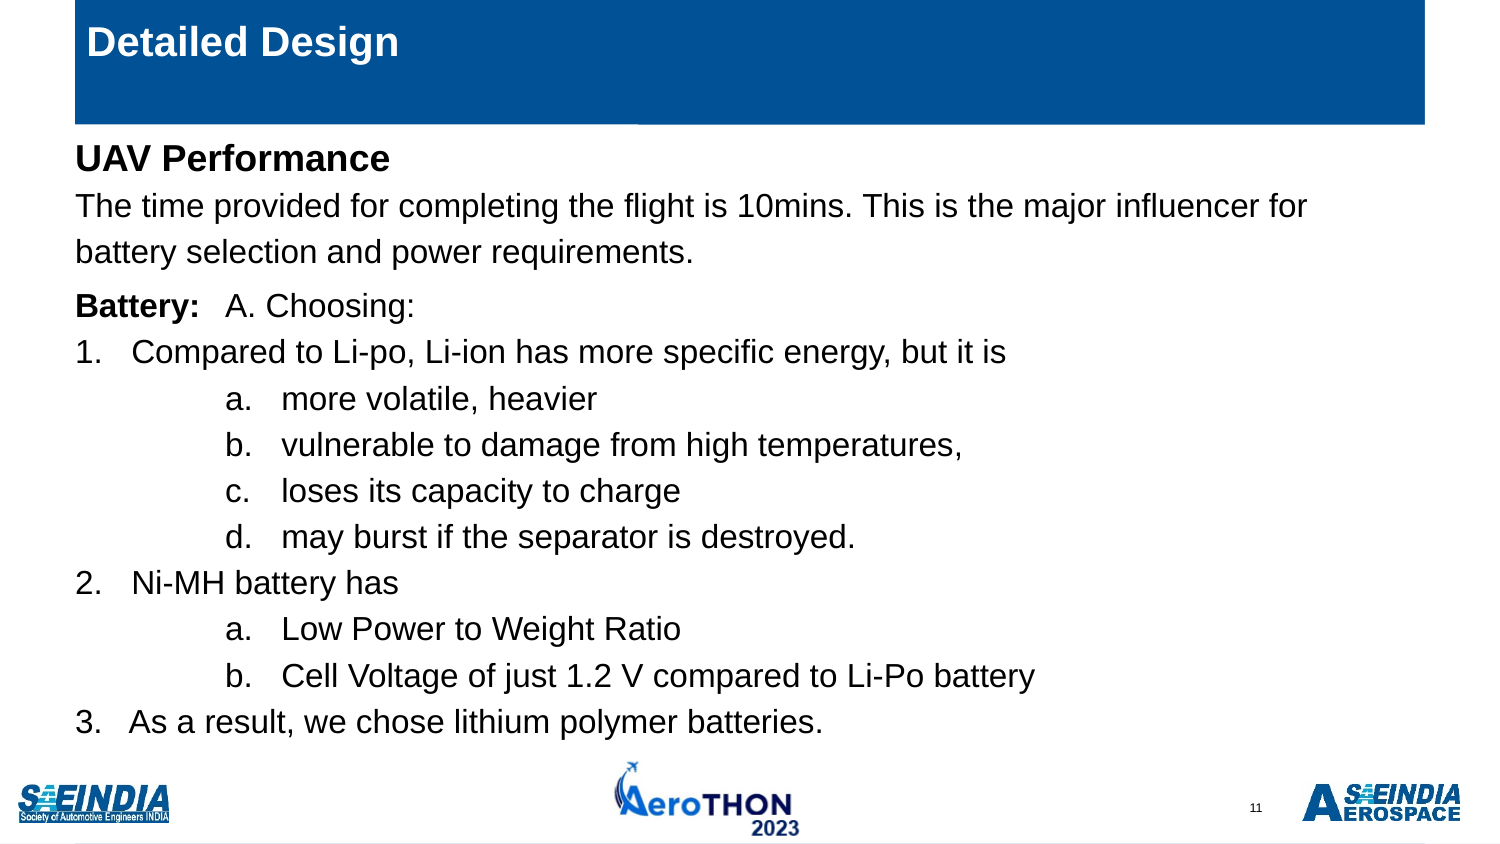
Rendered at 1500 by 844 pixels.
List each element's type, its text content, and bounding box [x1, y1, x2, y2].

list UAV Performance [75, 134, 510, 184]
picture [599, 748, 807, 842]
list The time provided for completing the flight is 10mins. This is the major influencer for battery selection and power requirements. [75, 184, 1431, 279]
title Detailed Design [75, 15, 1425, 98]
slide_number 11 [912, 793, 1263, 816]
picture [1302, 782, 1460, 821]
picture [18, 782, 169, 823]
list Battery: A. Choosing: Compared to Li-po, Li-ion has more specific energy, but it is more volatile, heavier vulnerable to damage from high temperatures, loses its capacity to charge may burst if the separator is destroyed. Ni-MH battery has Low Power to Weight Ratio Cell Voltage of just 1.2 V compared to Li-Po battery 3. As a result, we chose lithium polymer batteries. [75, 284, 1449, 694]
